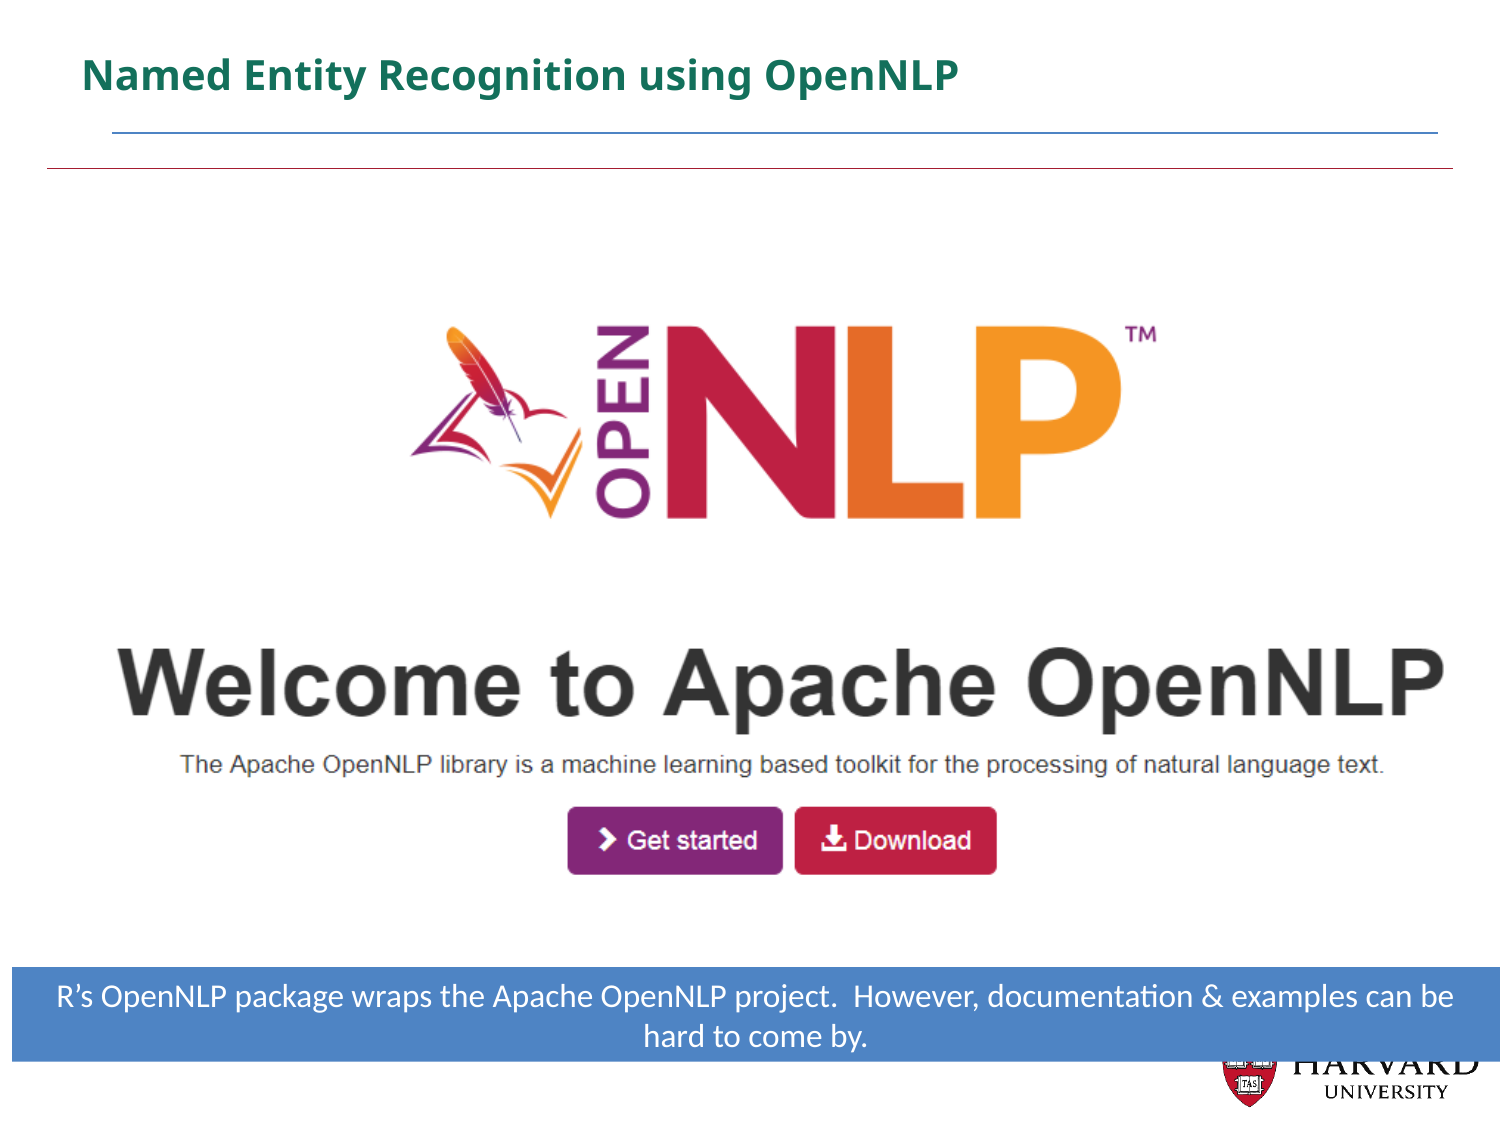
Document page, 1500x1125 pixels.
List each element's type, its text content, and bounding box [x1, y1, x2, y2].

text_box R’s OpenNLP package wraps the Apache OpenNLP project. However, documentation & examples can be hard to come by. [12, 967, 1500, 1062]
picture [1200, 1062, 1500, 1125]
text_box Named Entity Recognition using OpenNLP [66, 41, 1486, 115]
picture [0, 219, 1500, 906]
